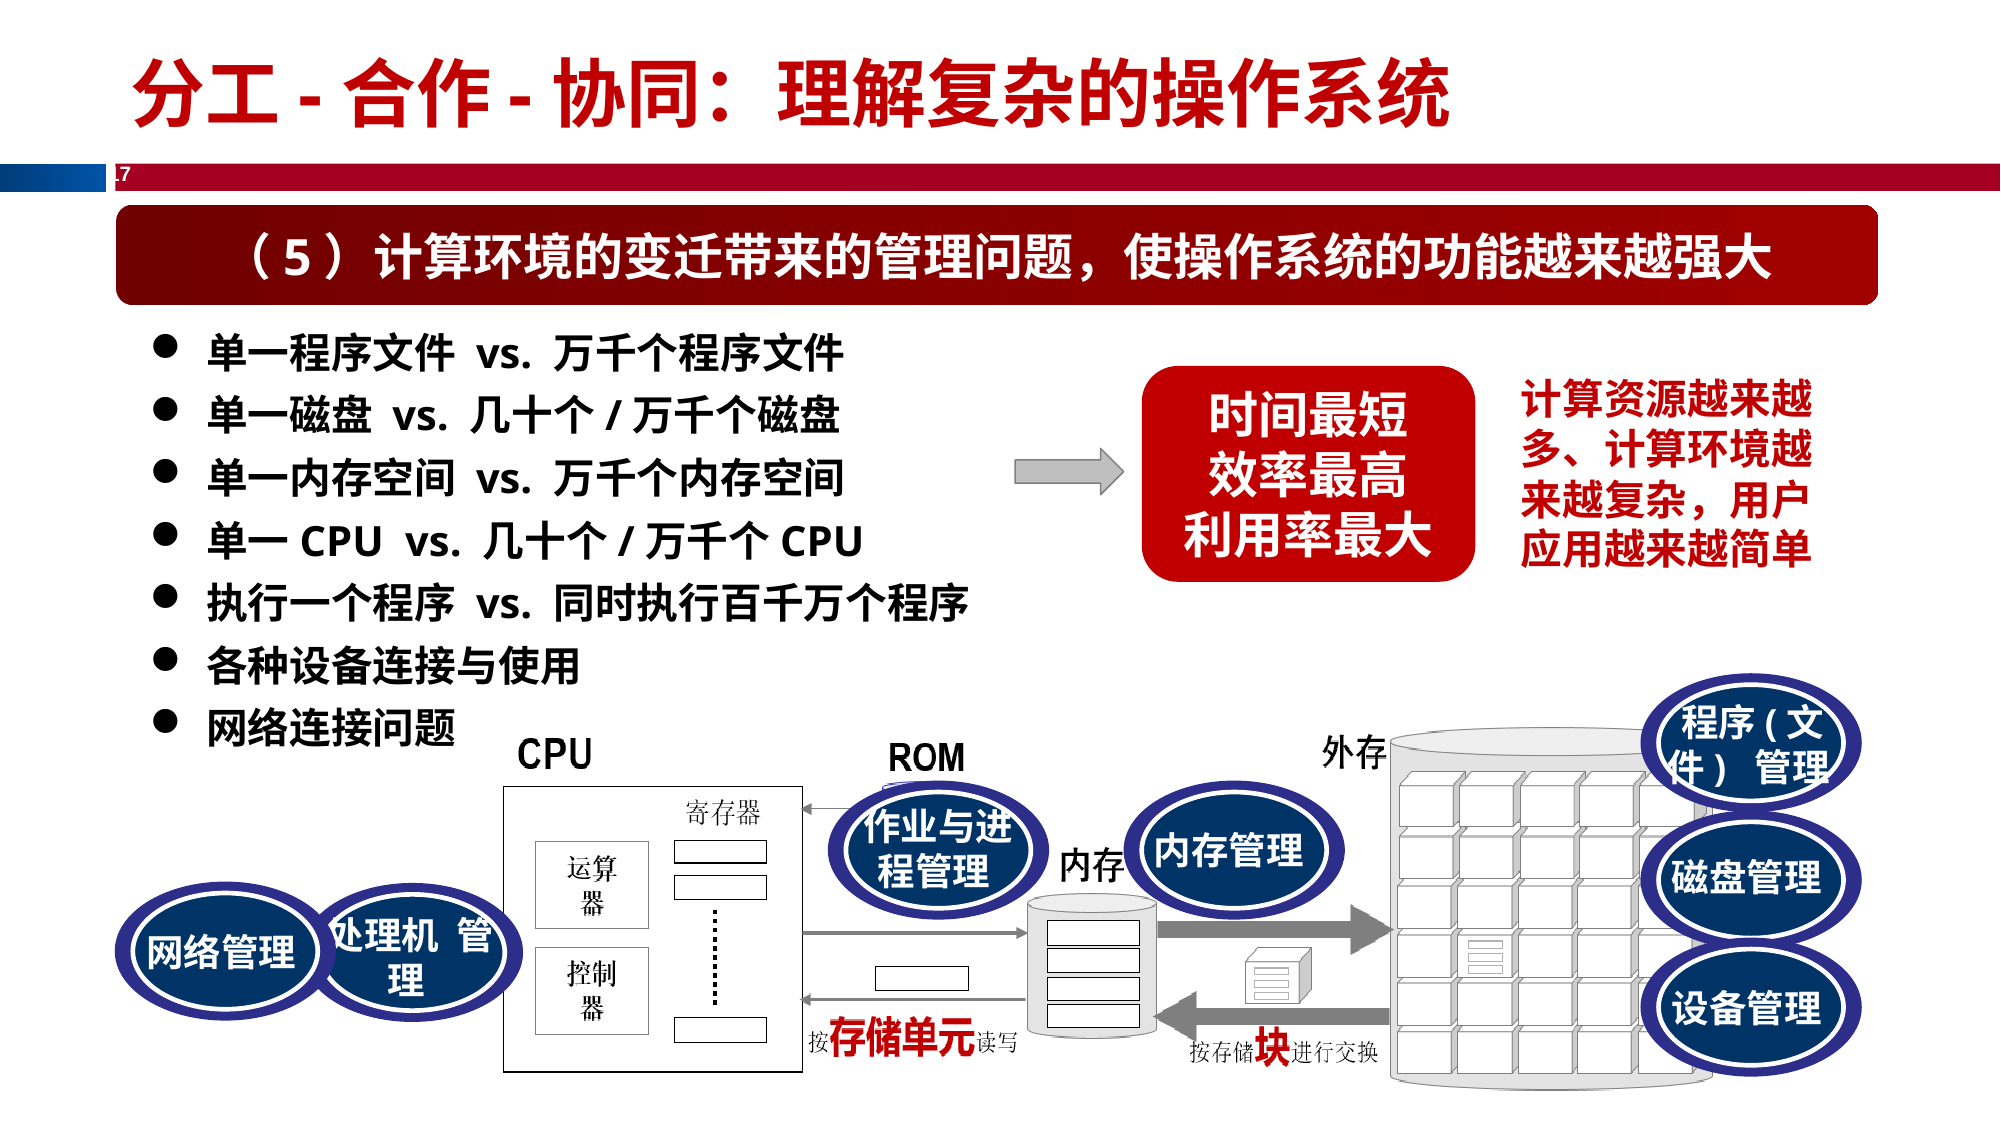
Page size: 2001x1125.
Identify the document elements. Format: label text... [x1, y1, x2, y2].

text_box [1015, 448, 1124, 495]
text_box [114, 881, 336, 1021]
text_box 单一程序文件 vs. 万千个程序文件 单一磁盘 vs. 几十个/万千个磁盘 单一内存空间 vs. 万千个内存空间 单一CPU vs. 几十个/万千个CPU 执行一个程序 vs. 同时执行百千万个程序 各种设备连接与使用 网络连接问题 [135, 319, 997, 760]
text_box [1123, 780, 1345, 920]
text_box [301, 882, 524, 1022]
picture [488, 715, 1723, 1099]
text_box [827, 780, 1050, 920]
text_box （5）计算环境的变迁带来的管理问题，使操作系统的功能越来越强大 [114, 203, 1880, 307]
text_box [1640, 813, 1862, 937]
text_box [1640, 937, 1862, 1077]
text_box 计算资源越来越多、计算环境越来越复杂，用户应用越来越简单 [1489, 365, 1844, 581]
text_box 时间最短 效率最高 利用率最大 [1141, 365, 1476, 582]
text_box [1640, 673, 1862, 813]
text_box 分工-合作-协同：理解复杂的操作系统 [116, 29, 1867, 155]
